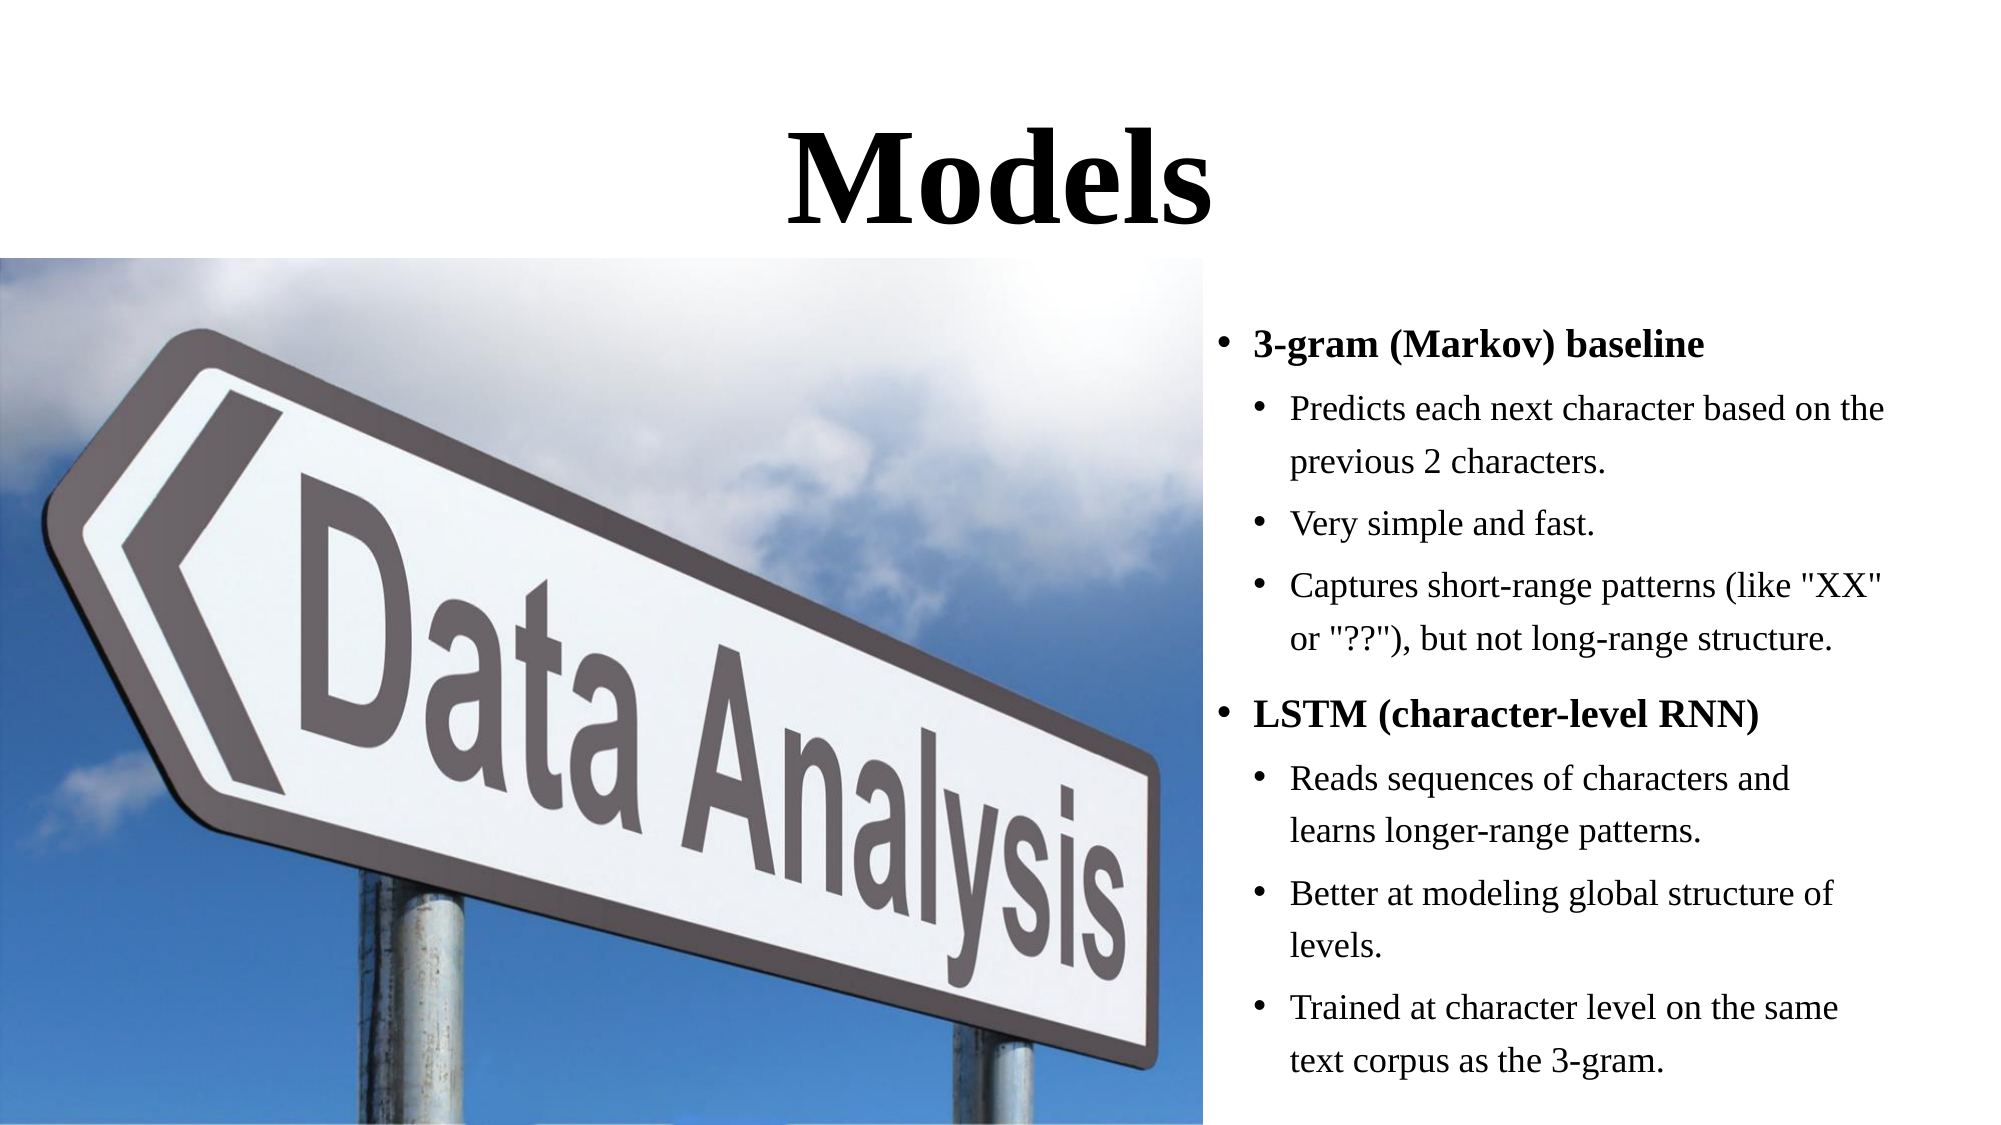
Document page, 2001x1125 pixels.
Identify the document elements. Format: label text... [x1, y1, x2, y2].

list 3-gram (Markov) baseline Predicts each next character based on the previous 2 characters. Very simple and fast. Captures short-range patterns (like "XX" or "??"), but not long-range structure. LSTM (character-level RNN) Reads sequences of characters and learns longer-range patterns. Better at modeling global structure of levels. Trained at character level on the same text corpus as the 3-gram. [1203, 299, 1900, 1125]
picture [0, 257, 1203, 1125]
title Models [100, 98, 1901, 259]
